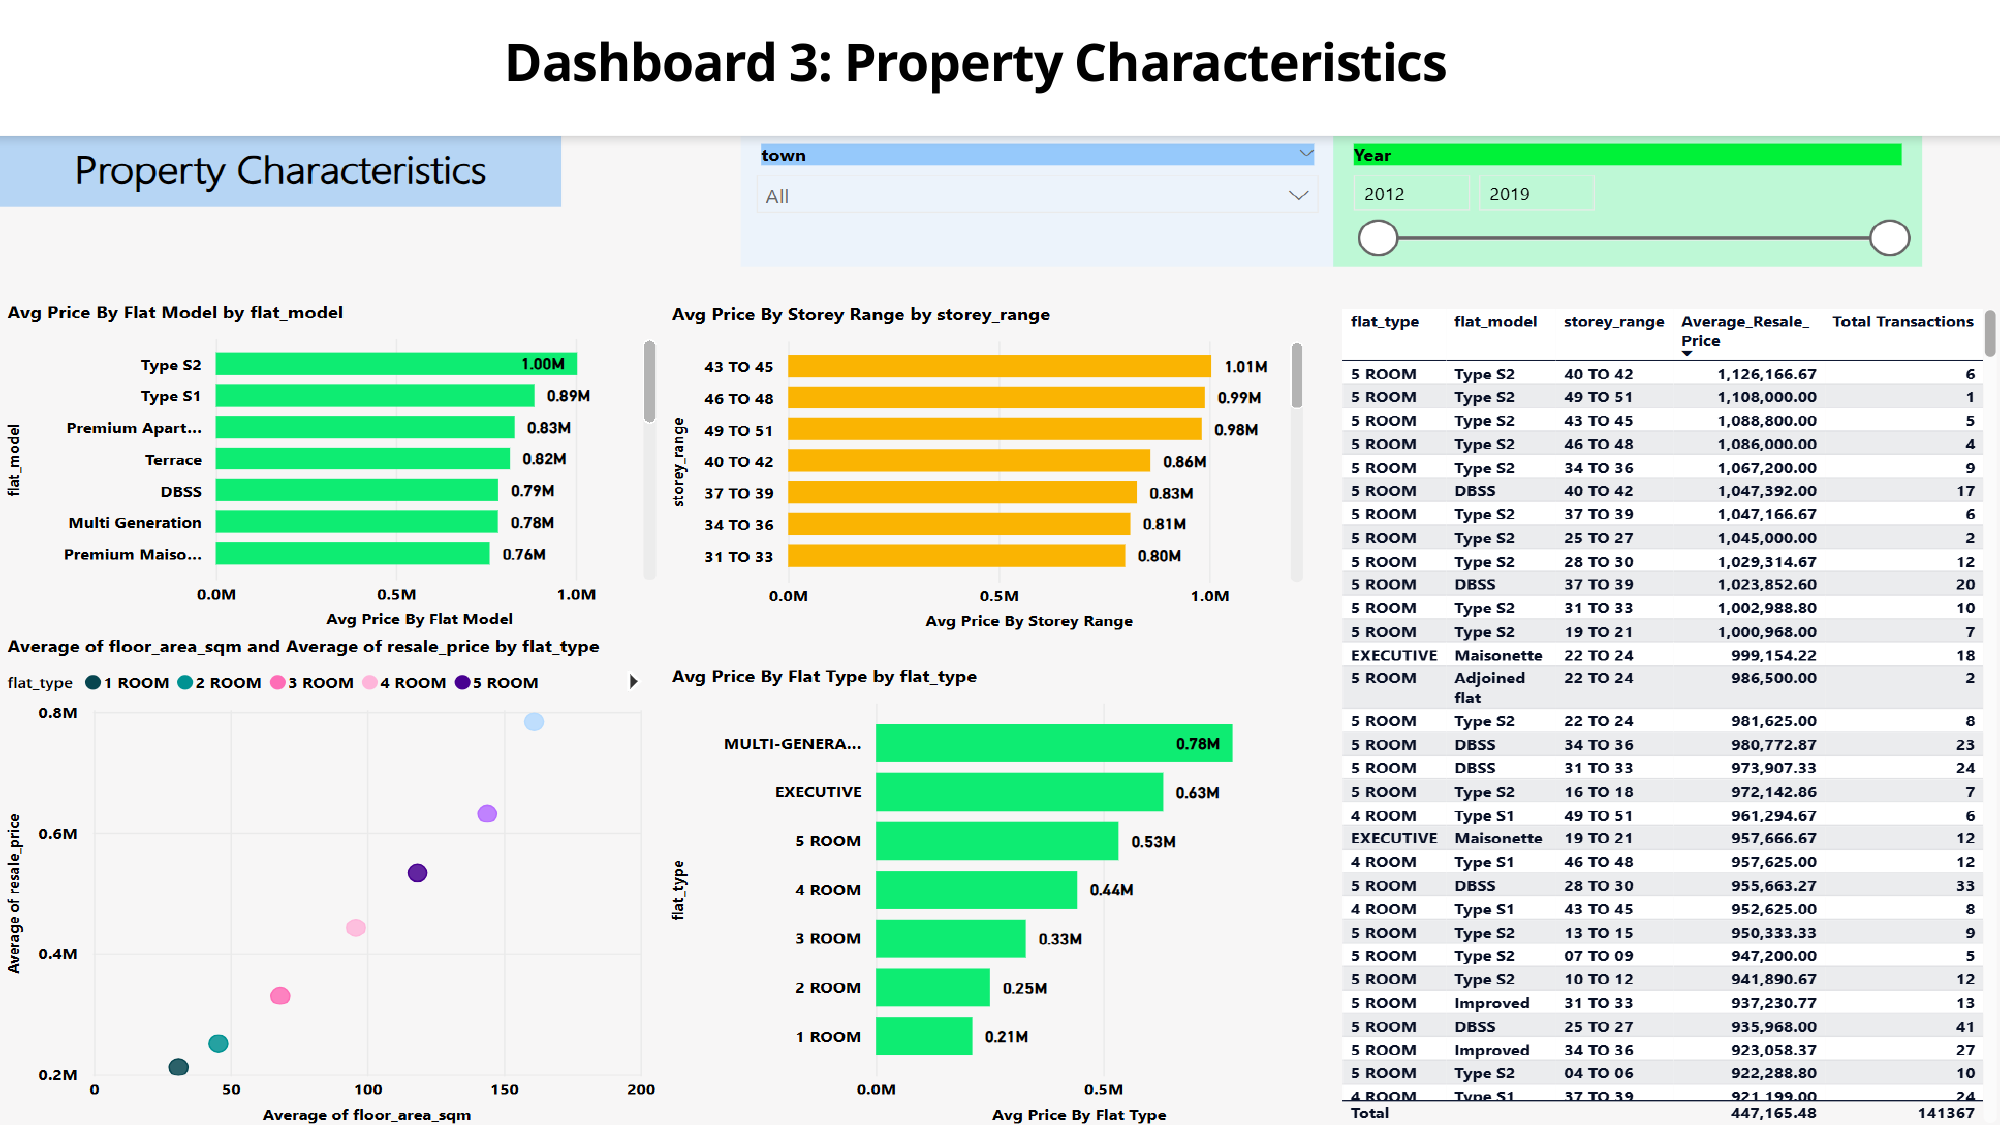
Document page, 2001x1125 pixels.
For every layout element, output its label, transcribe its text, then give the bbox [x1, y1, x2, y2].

title Dashboard 3: Property Characteristics [428, 0, 1526, 100]
picture [0, 135, 2000, 1125]
